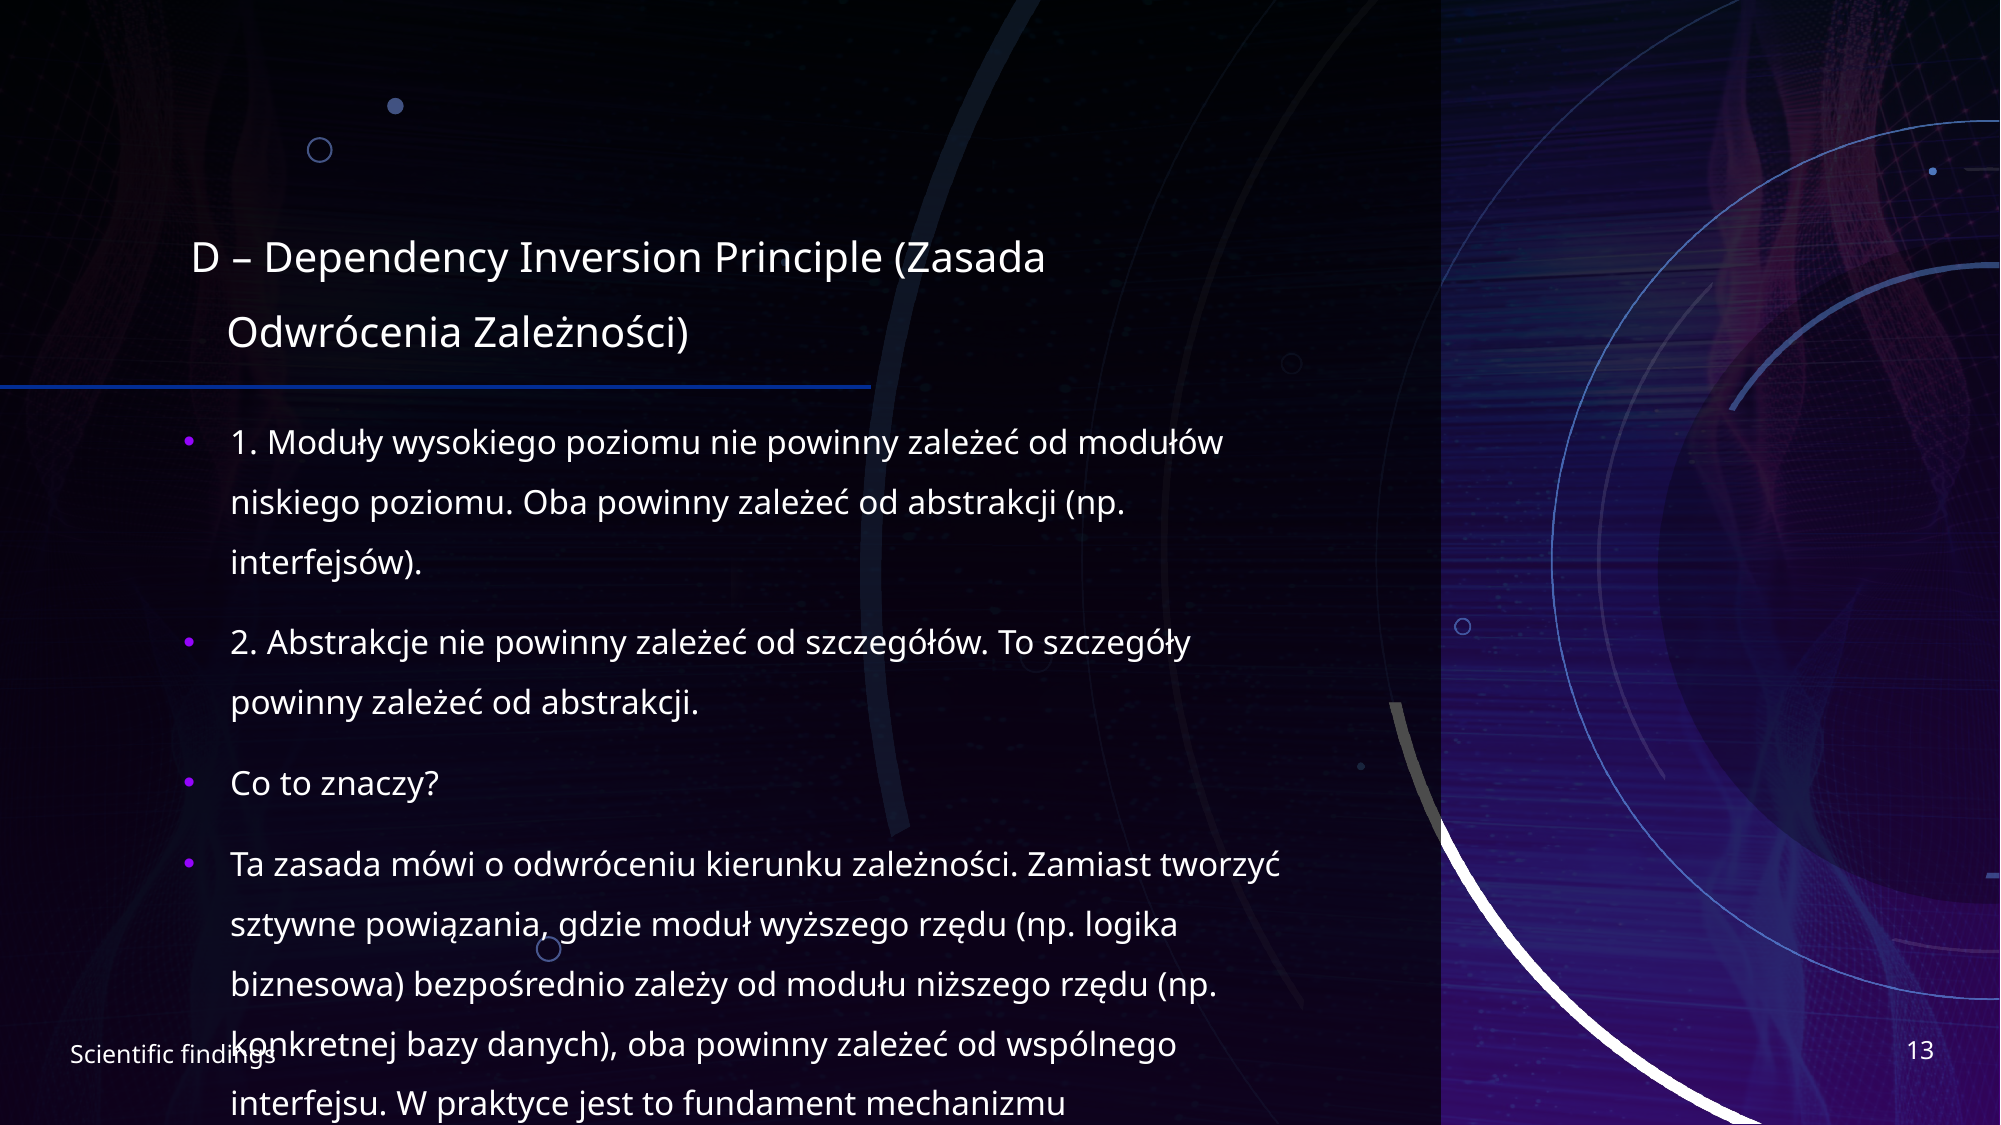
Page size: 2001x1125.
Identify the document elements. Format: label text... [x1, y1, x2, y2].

footer Scientific findings [55, 1023, 731, 1084]
slide_number 13 [1499, 1021, 1950, 1082]
list 1. Moduły wysokiego poziomu nie powinny zależeć od modułów niskiego poziomu. Oba powinny zależeć od abstrakcji (np. interfejsów). 2. Abstrakcje nie powinny zależeć od szczegółów. To szczegóły powinny zależeć od abstrakcji. Co to znaczy? Ta zasada mówi o odwróceniu kierunku zależności. Zamiast tworzyć sztywne powiązania, gdzie moduł wyższego rzędu (np. logika biznesowa) bezpośrednio zależy od modułu niższego rzędu (np. konkretnej bazy danych), oba powinny zależeć od wspólnego interfejsu. W praktyce jest to fundament mechanizmu Wstrzykiwania Zależności (Dependency Injection). [168, 393, 1299, 962]
title D – Dependency Inversion Principle (Zasada Odwrócenia Zależności) [164, 172, 1299, 364]
picture [730, 0, 2000, 1124]
